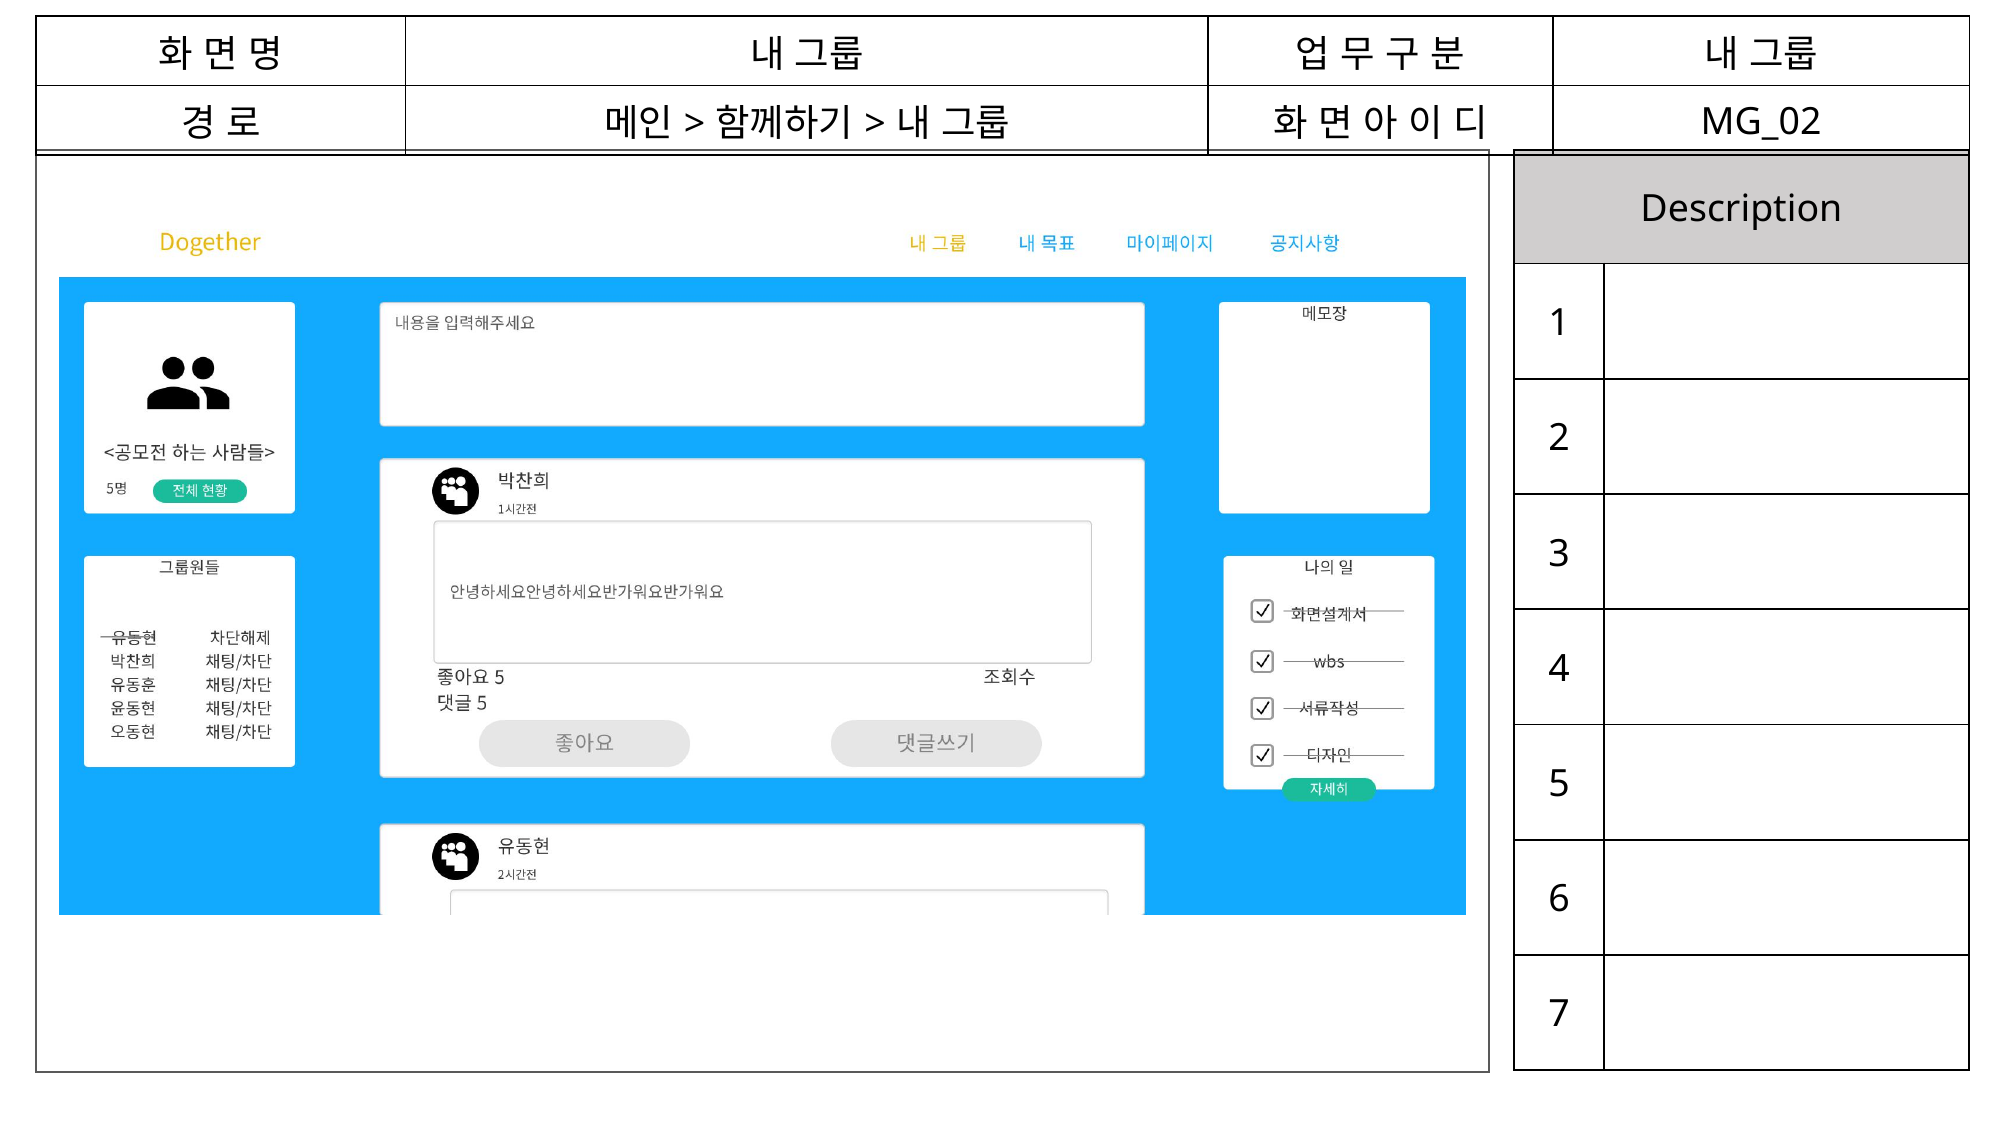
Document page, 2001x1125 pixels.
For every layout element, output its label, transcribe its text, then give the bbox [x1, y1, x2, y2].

table_header 내 그룹 [406, 17, 1207, 85]
table_header 내 그룹 [1554, 17, 1969, 85]
text_box [35, 156, 1490, 1073]
table_header Description [1515, 156, 1968, 263]
table_cell 3 [1515, 495, 1603, 608]
table_cell [1605, 264, 1968, 378]
table_cell [1605, 956, 1968, 1069]
table_cell 메인>함께하기>내 그룹 [406, 86, 1207, 154]
table_cell [1605, 841, 1968, 954]
table_cell 화 면 아 이 디 [1209, 86, 1552, 154]
table_cell [1605, 495, 1968, 608]
table_cell [1605, 610, 1968, 724]
table_cell [1605, 725, 1968, 839]
table_cell 5 [1515, 725, 1603, 839]
table_cell [1605, 380, 1968, 493]
table_header 업 무 구 분 [1209, 17, 1552, 85]
table_cell 1 [1515, 264, 1603, 378]
table_cell 4 [1515, 610, 1603, 724]
table_cell 7 [1515, 956, 1603, 1069]
table_cell 2 [1515, 380, 1603, 493]
table_cell 6 [1515, 841, 1603, 954]
table_cell MG_02 [1554, 86, 1969, 154]
picture [59, 210, 1466, 277]
table_header 화 면 명 [37, 17, 405, 85]
table_cell 경 로 [37, 86, 405, 154]
picture [59, 286, 1466, 915]
